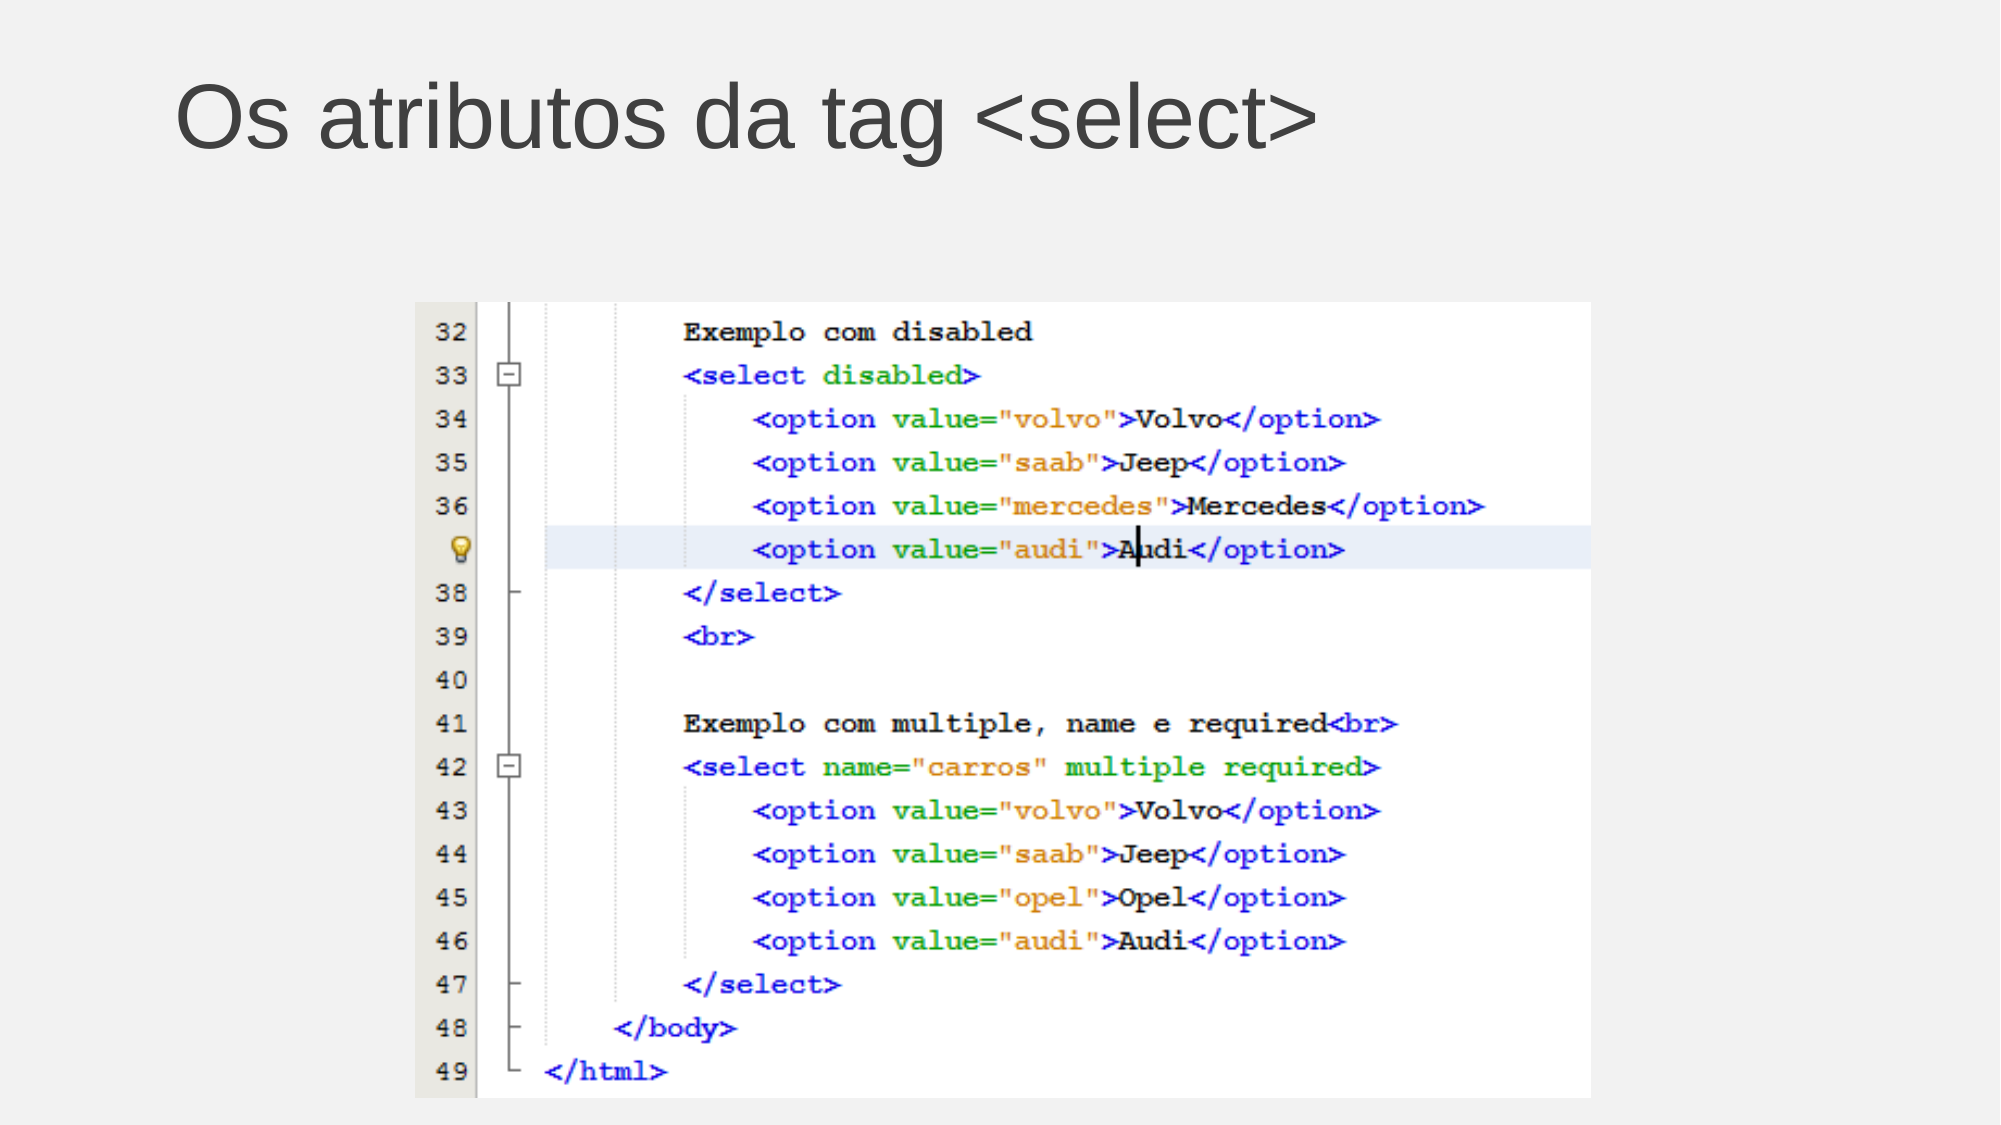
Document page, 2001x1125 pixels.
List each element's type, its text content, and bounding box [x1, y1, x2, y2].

title Os atributos da tag <select> [133, 37, 1918, 200]
picture [415, 302, 1591, 1098]
